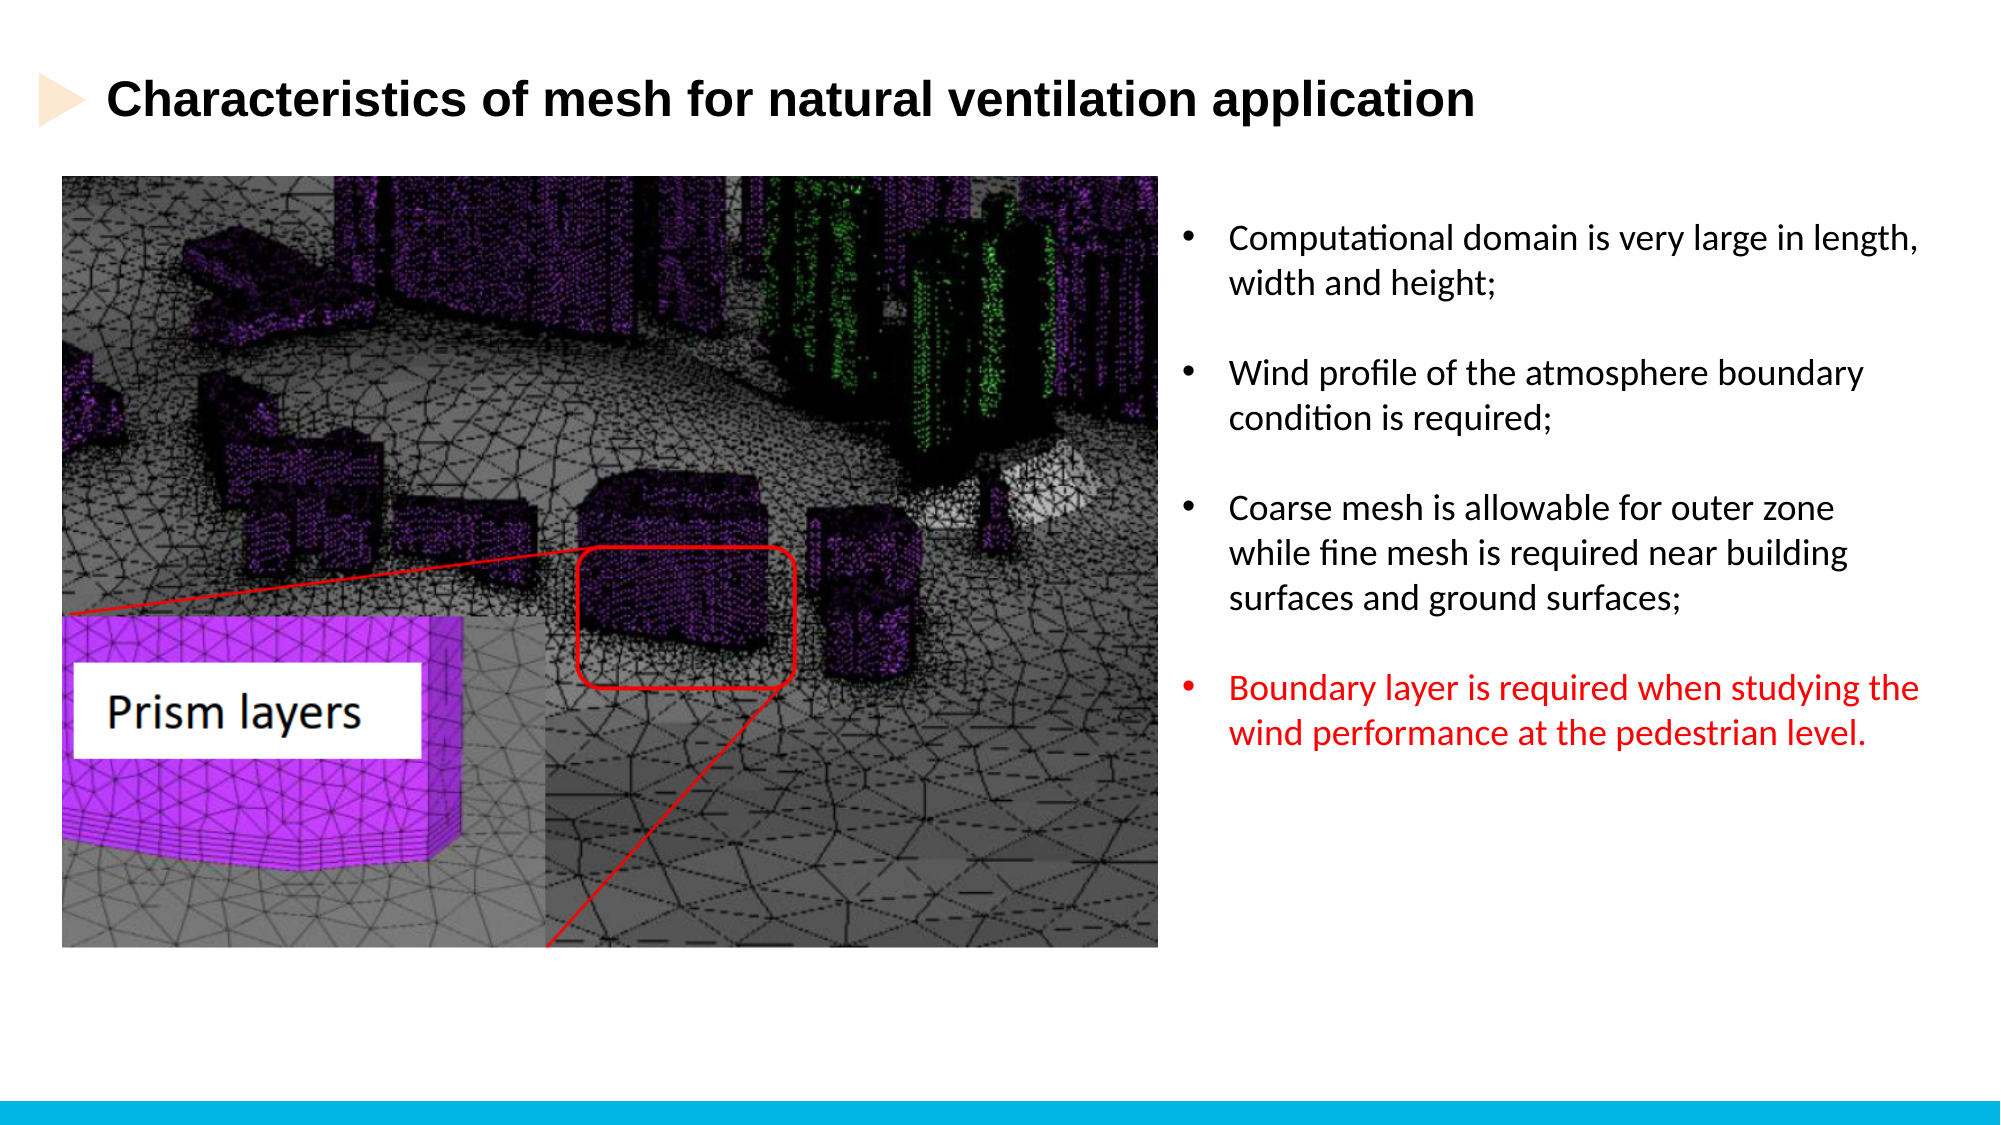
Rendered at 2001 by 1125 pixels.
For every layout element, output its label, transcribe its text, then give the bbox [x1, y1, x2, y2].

text_box Computational domain is very large in length, width and height; Wind profile of the atmosphere boundary condition is required; Coarse mesh is allowable for outer zone while fine mesh is required near building surfaces and ground surfaces; Boundary layer is required when studying the wind performance at the pedestrian level. [1167, 205, 1937, 761]
picture [62, 176, 1158, 949]
text_box Characteristics of mesh for natural ventilation application [91, 59, 1937, 140]
text_box [37, 70, 89, 130]
